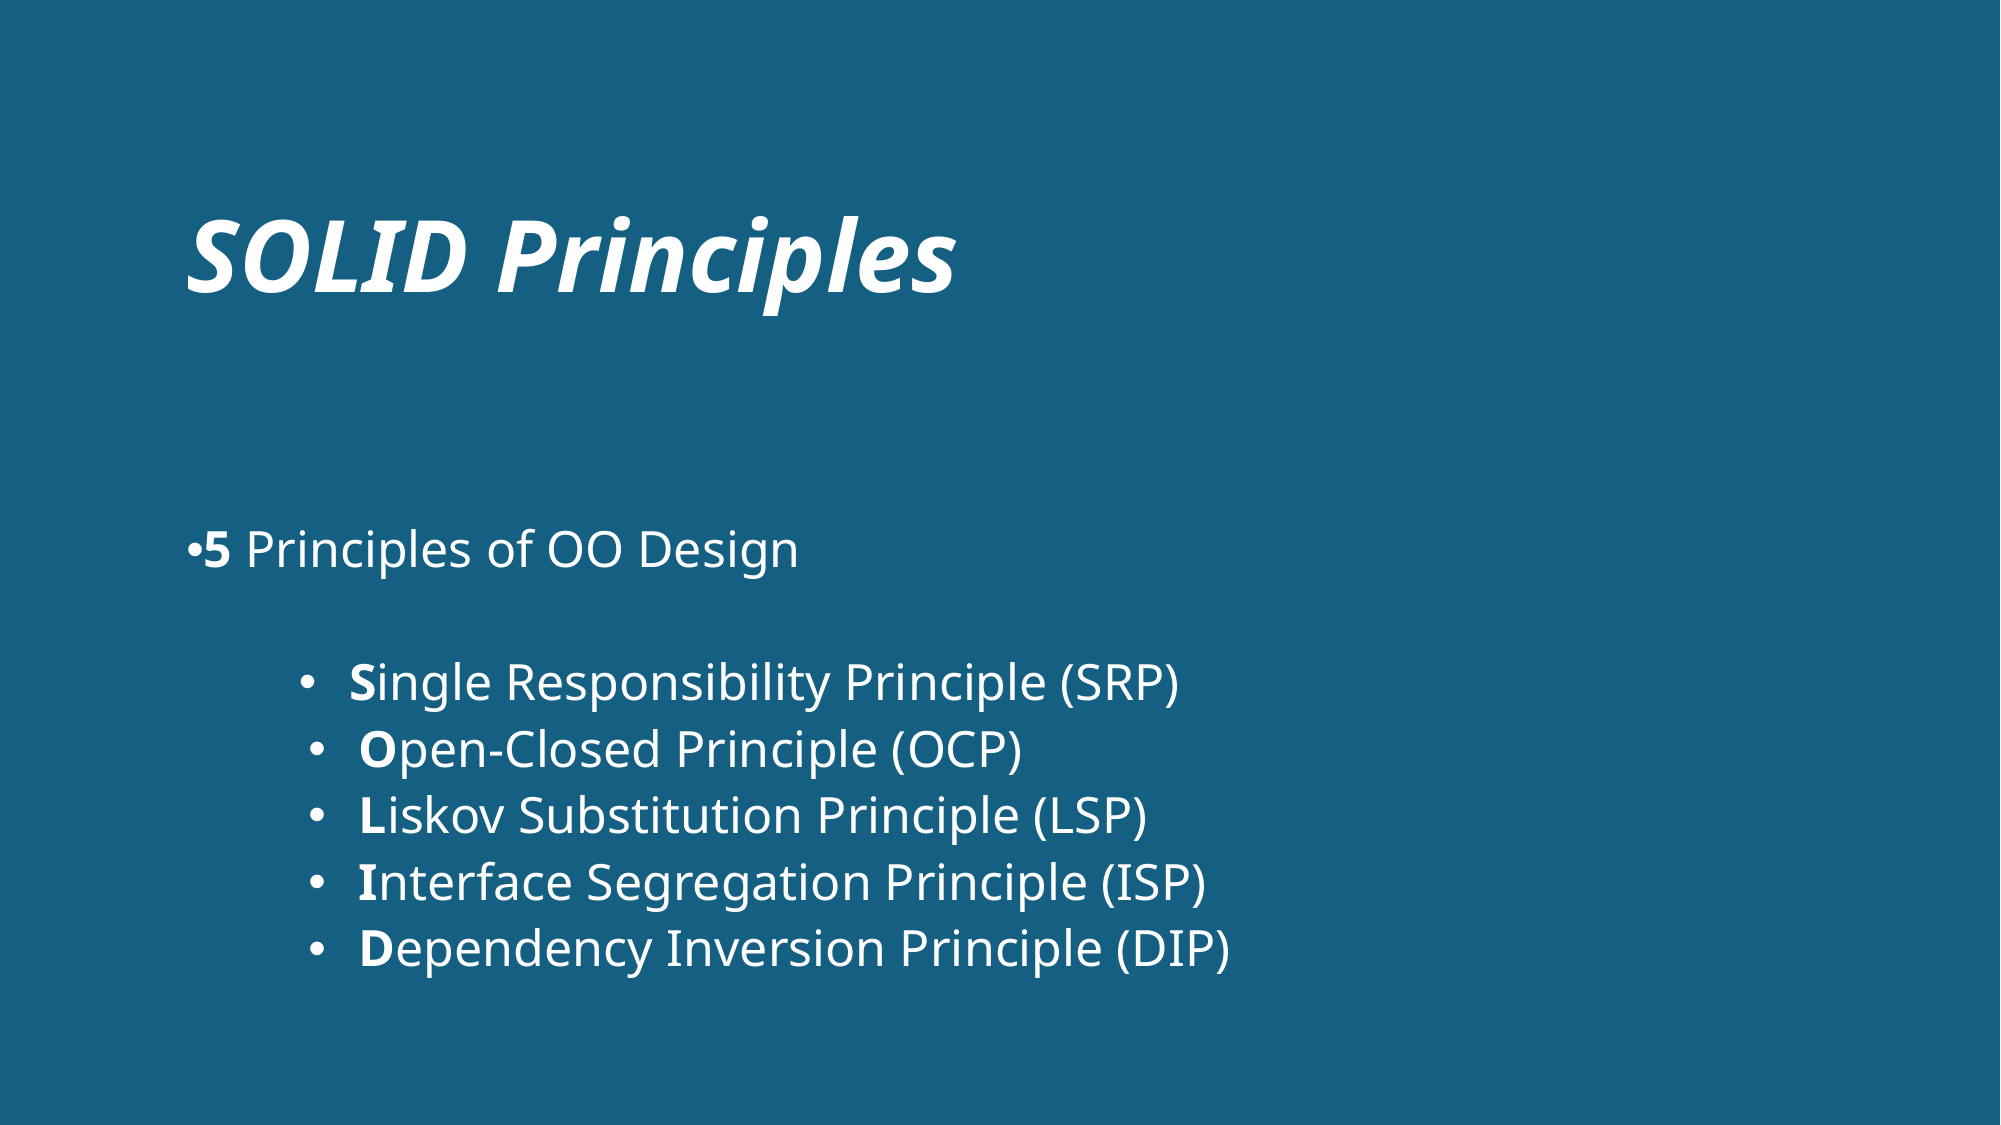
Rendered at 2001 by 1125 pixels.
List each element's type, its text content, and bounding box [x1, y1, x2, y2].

text_box SOLID Principles [171, 132, 1803, 388]
text_box 5 Principles of OO Design Single Responsibility Principle (SRP) Open-Closed Principle (OCP) Liskov Substitution Principle (LSP) Interface Segregation Principle (ISP) Dependency Inversion Principle (DIP) [171, 494, 1803, 1008]
